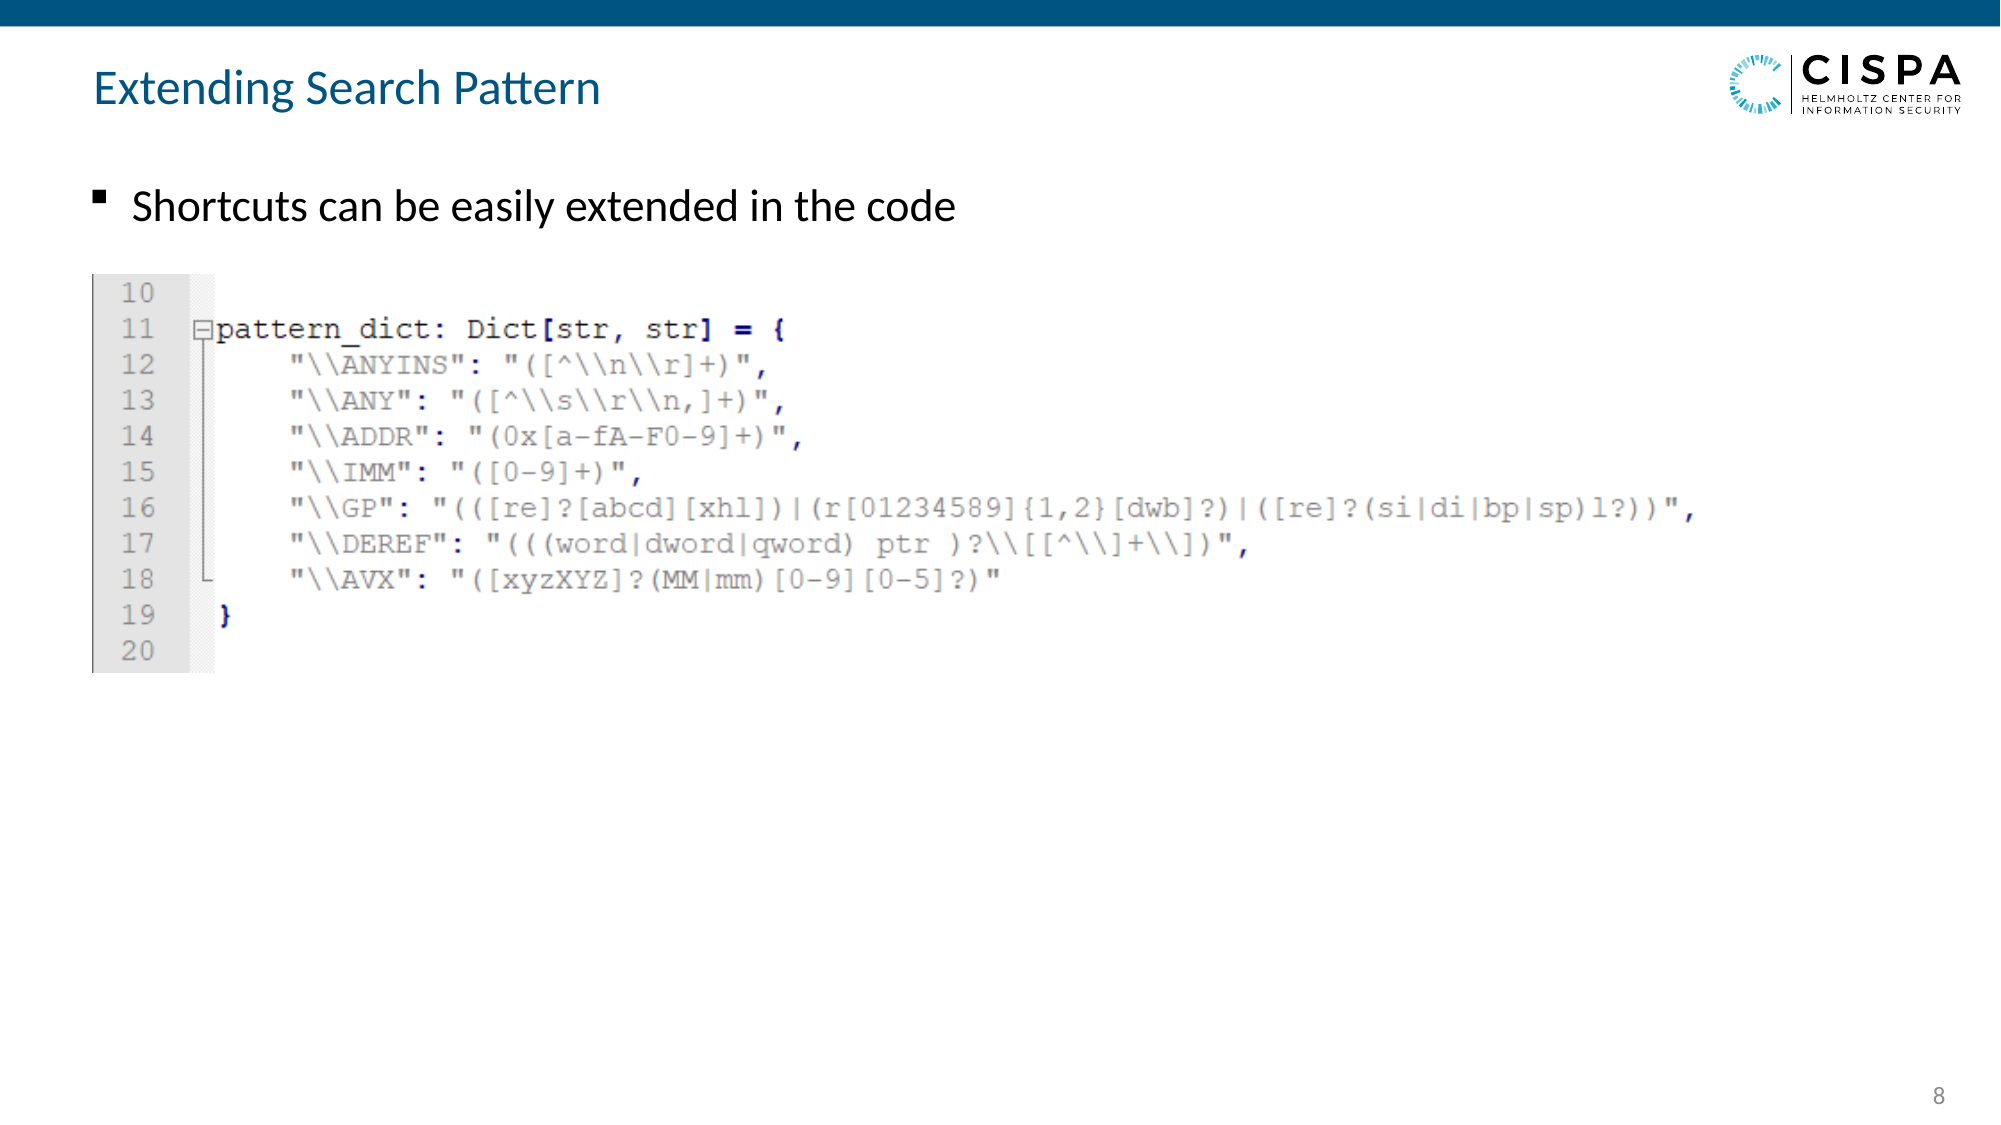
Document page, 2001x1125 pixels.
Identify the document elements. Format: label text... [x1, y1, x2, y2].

slide_number 7 [1870, 1065, 1961, 1125]
list Shortcuts can be easily extended in the code [78, 169, 1922, 1024]
title Extending Search Pattern [78, 38, 1699, 131]
picture [91, 274, 1719, 673]
